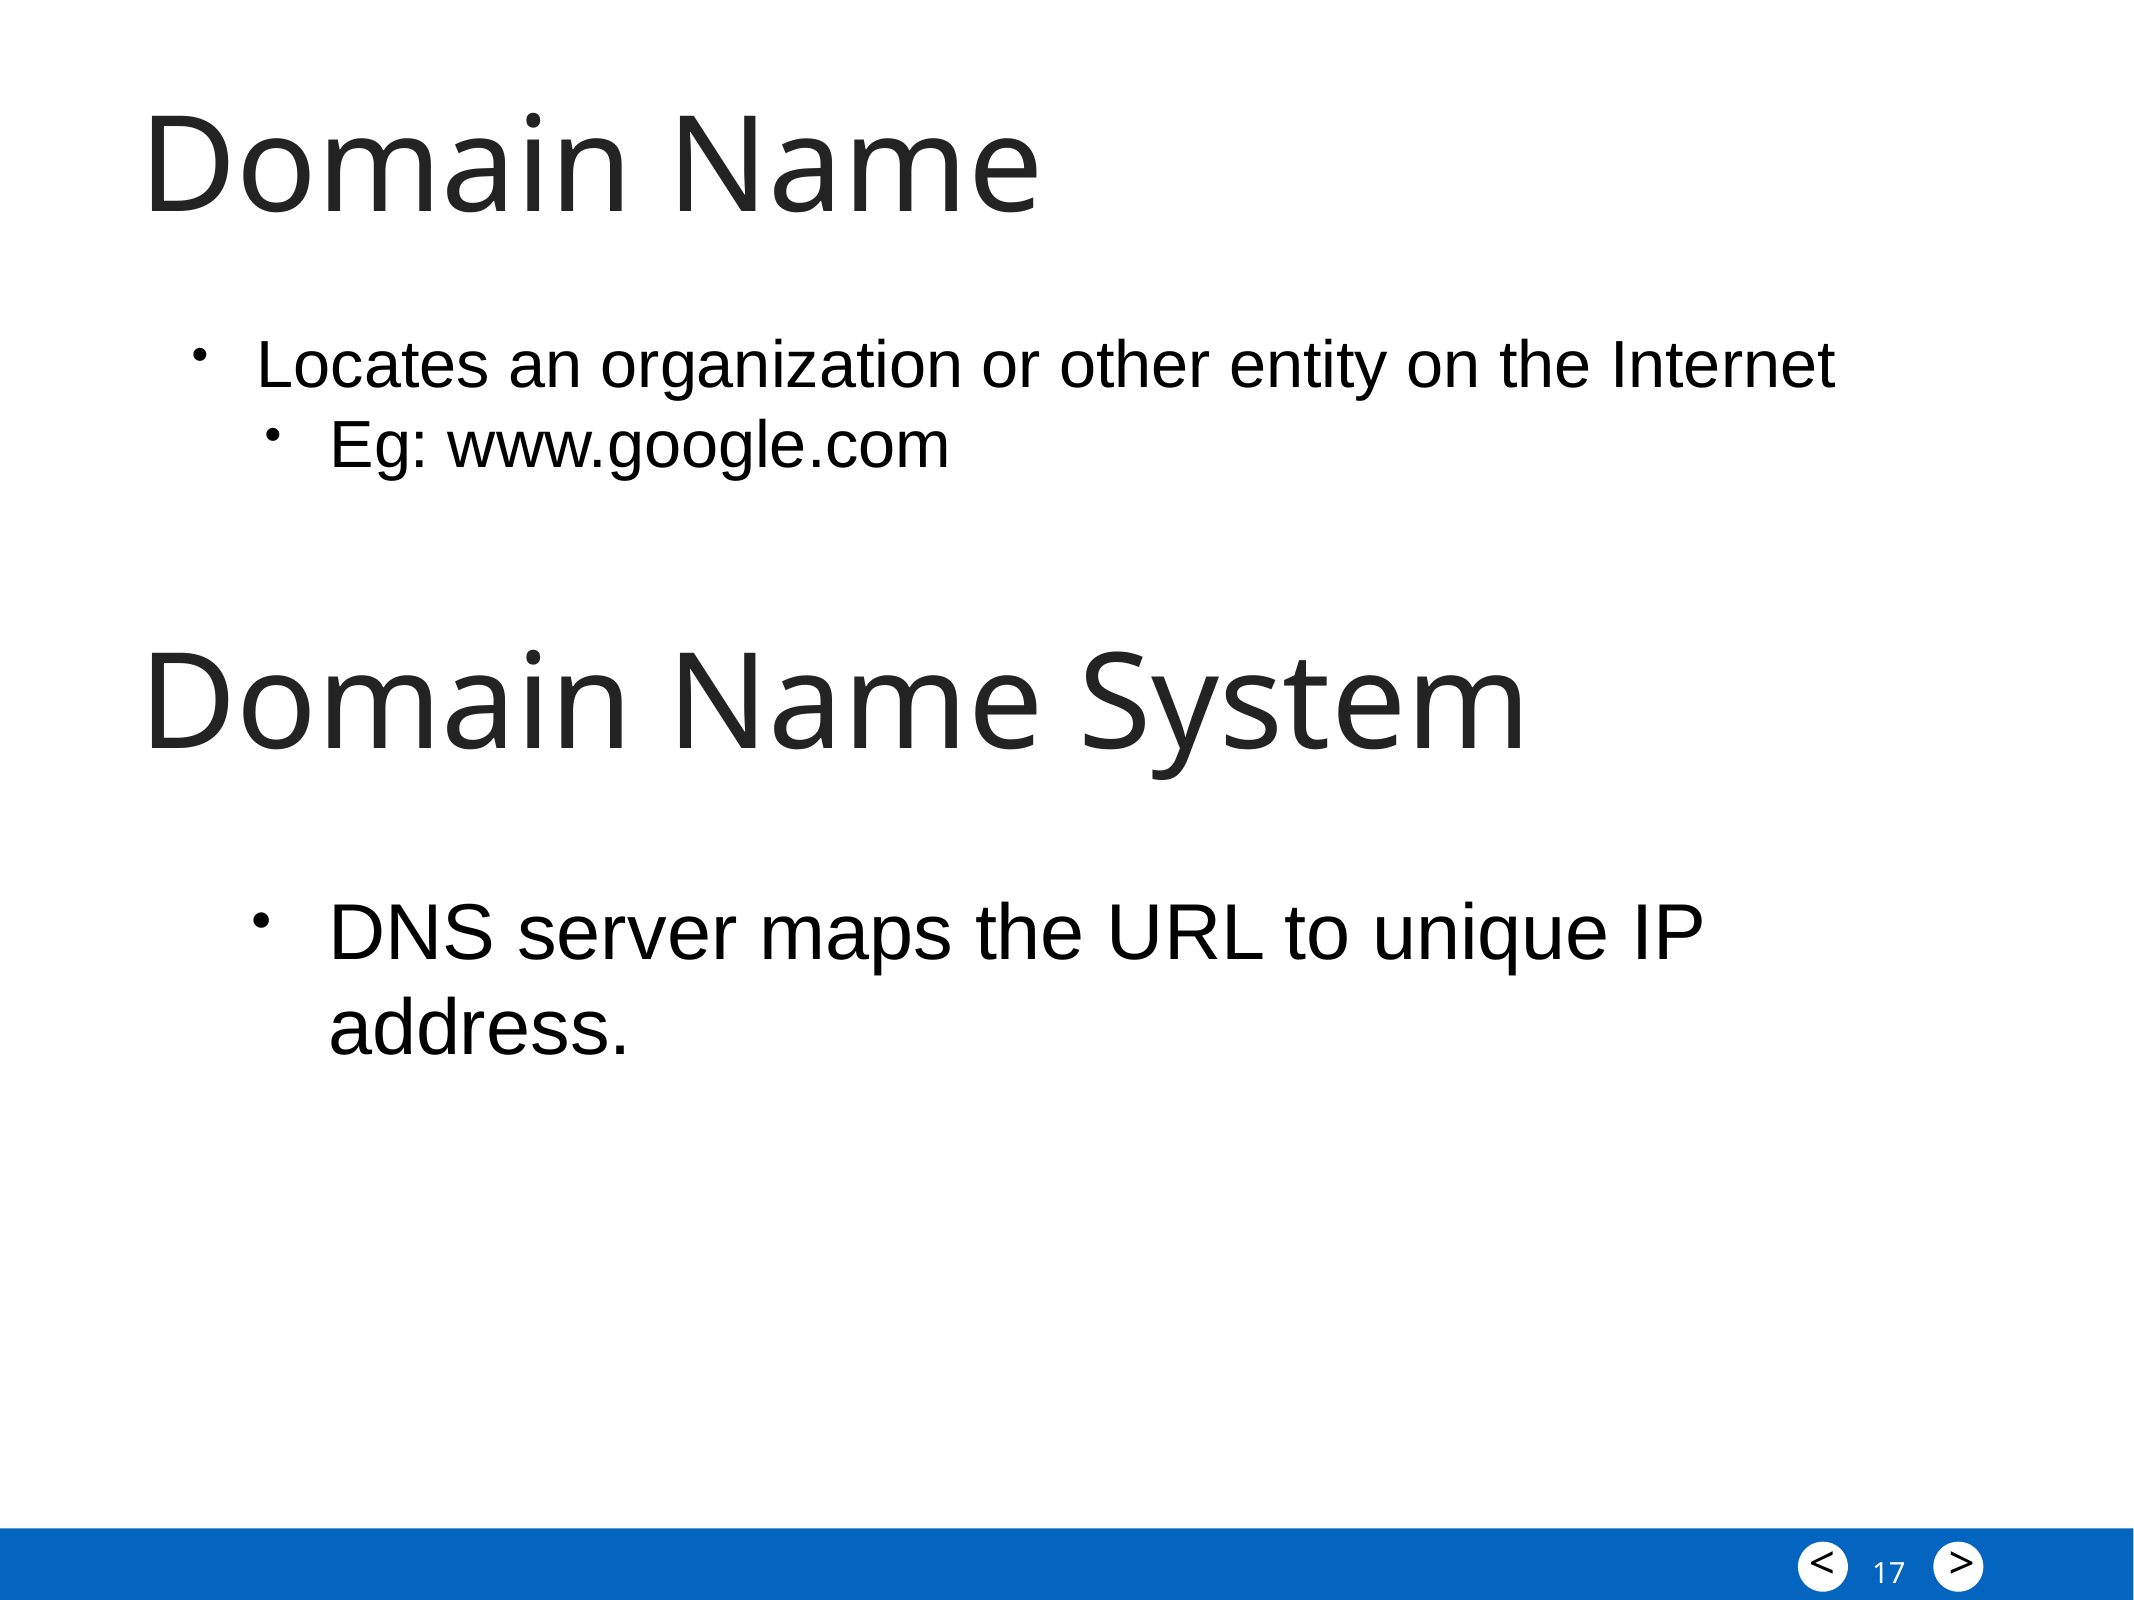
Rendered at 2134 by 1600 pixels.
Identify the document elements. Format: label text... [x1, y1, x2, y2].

text_box Locates an organization or other entity on the Internet Eg: www.google.com DNS server maps the URL to unique IP address. [169, 312, 2035, 1079]
title Domain Name [130, 27, 1953, 290]
text_box Domain Name System [131, 564, 1953, 826]
slide_number 17 [1862, 1545, 1915, 1596]
